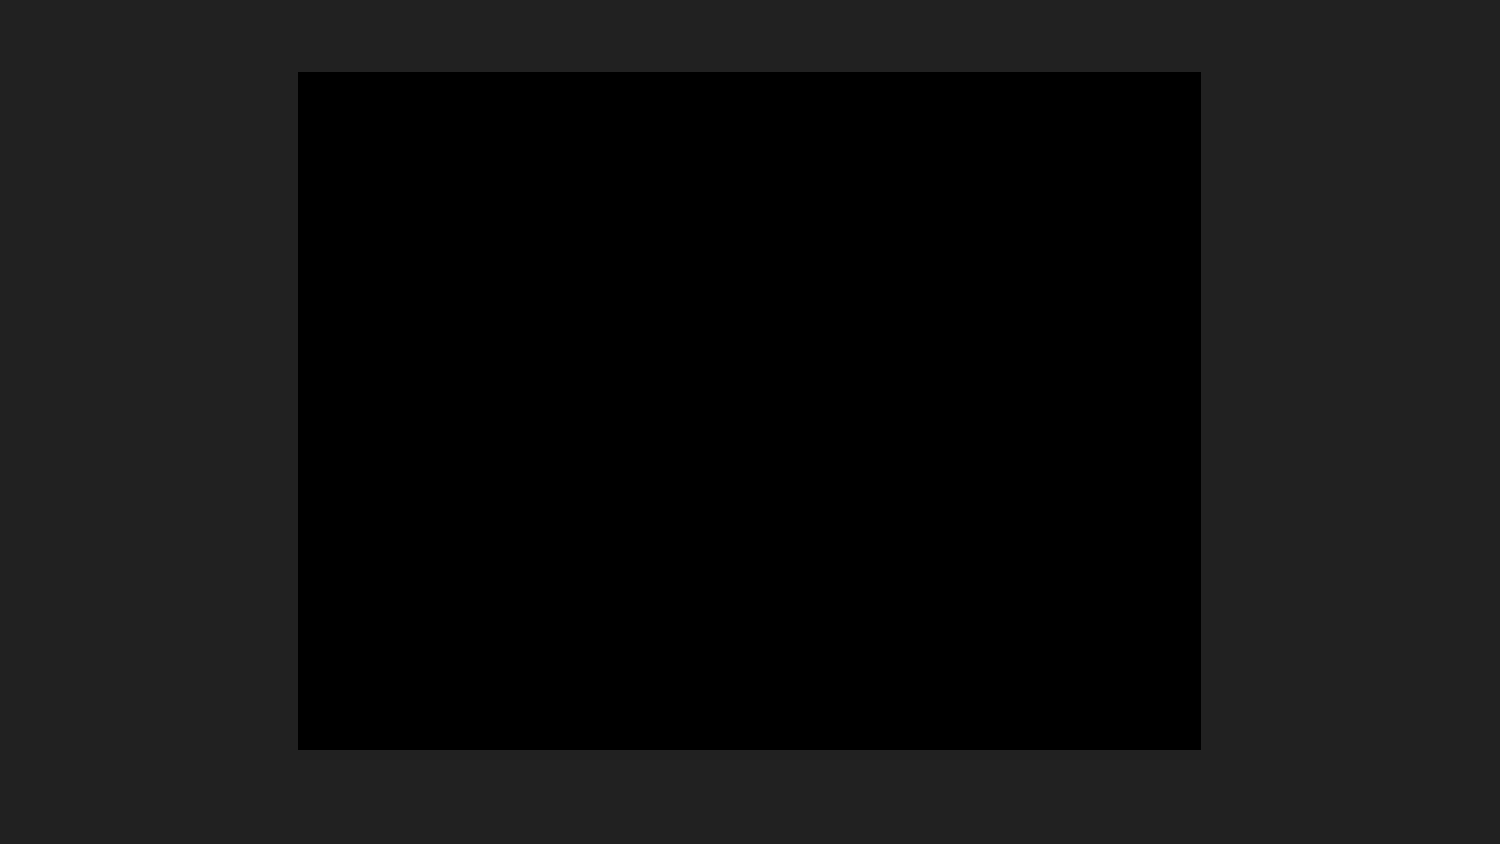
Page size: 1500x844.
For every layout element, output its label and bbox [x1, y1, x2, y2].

picture [298, 72, 1202, 750]
